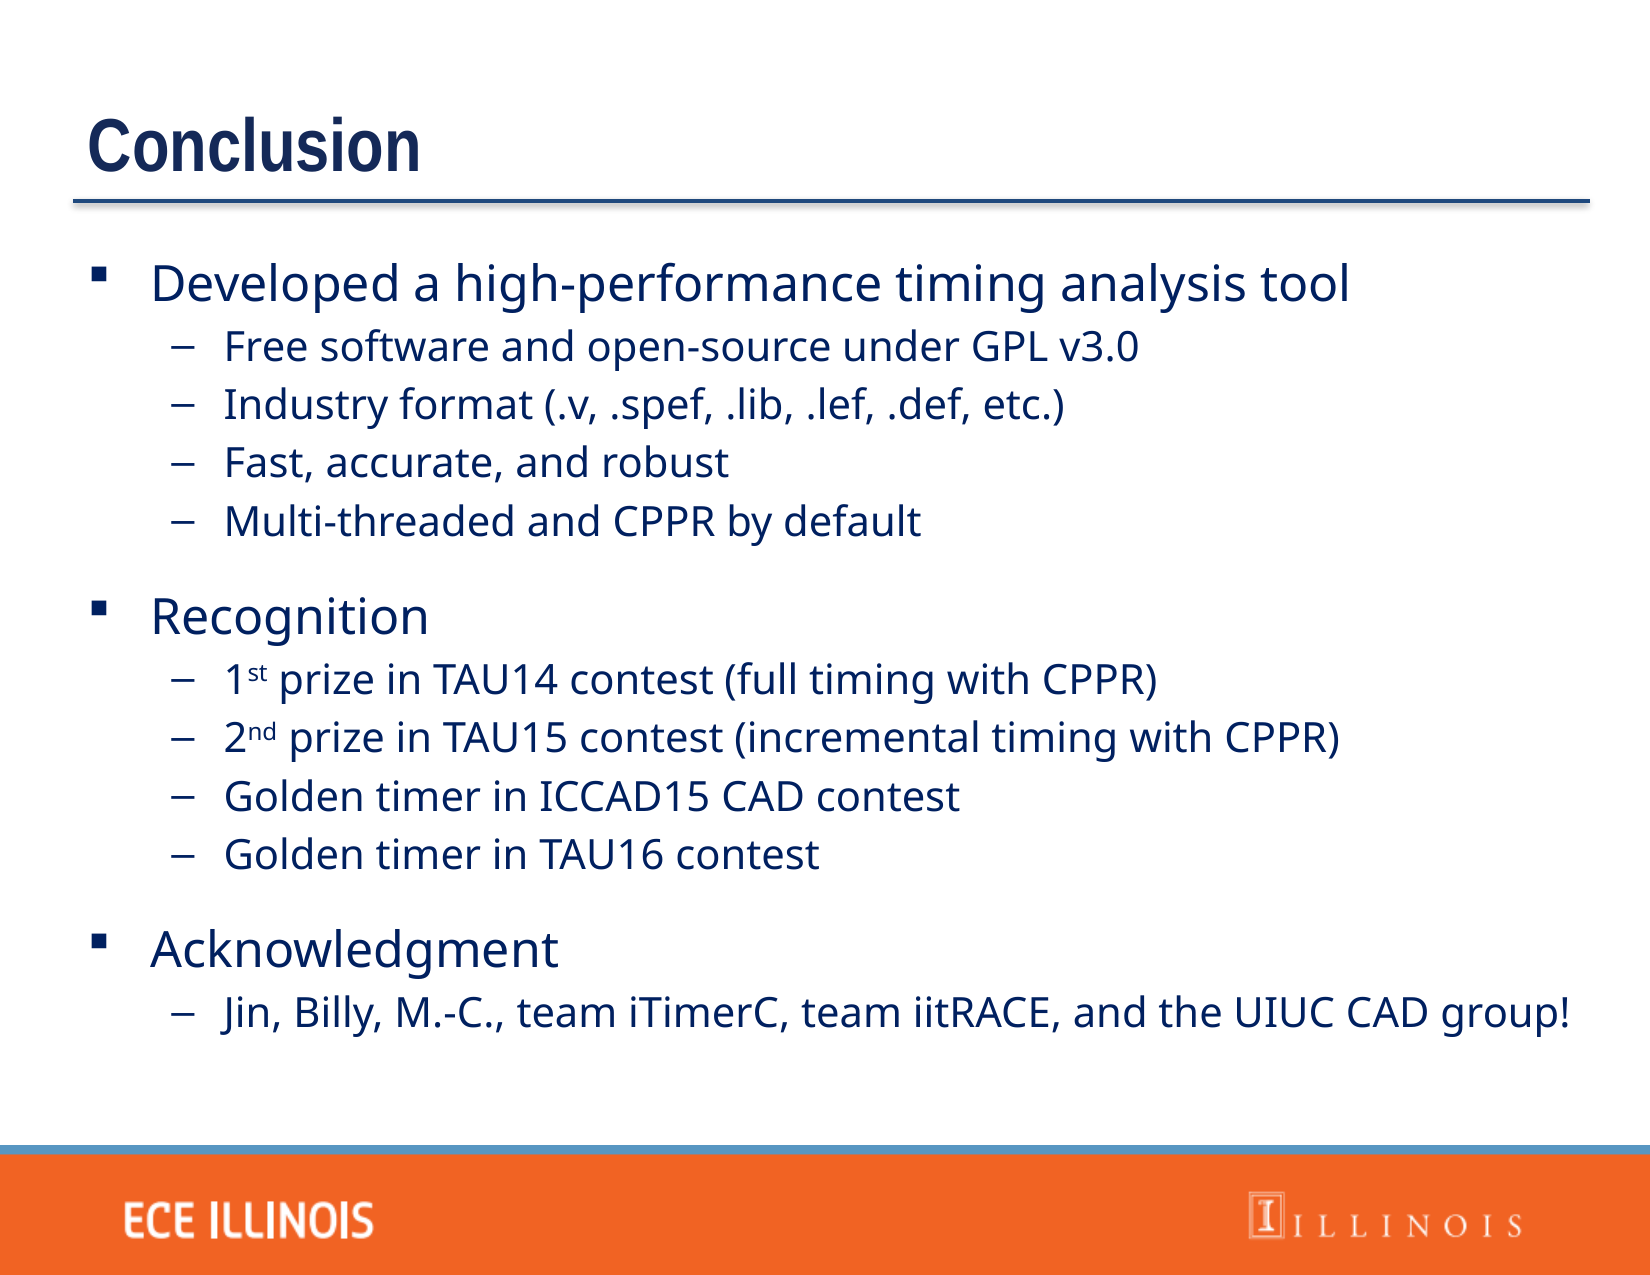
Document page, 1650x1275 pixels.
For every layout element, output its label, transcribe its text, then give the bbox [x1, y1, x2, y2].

list Developed a high-performance timing analysis tool Free software and open-source under GPL v3.0 Industry format (.v, .spef, .lib, .lef, .def, etc.) Fast, accurate, and robust Multi-threaded and CPPR by default Recognition 1st prize in TAU14 contest (full timing with CPPR) 2nd prize in TAU15 contest (incremental timing with CPPR) Golden timer in ICCAD15 CAD contest Golden timer in TAU16 contest Acknowledgment Jin, Billy, M.-C., team iTimerC, team iitRACE, and the UIUC CAD group! [72, 243, 1590, 1141]
list Conclusion [72, 44, 840, 166]
